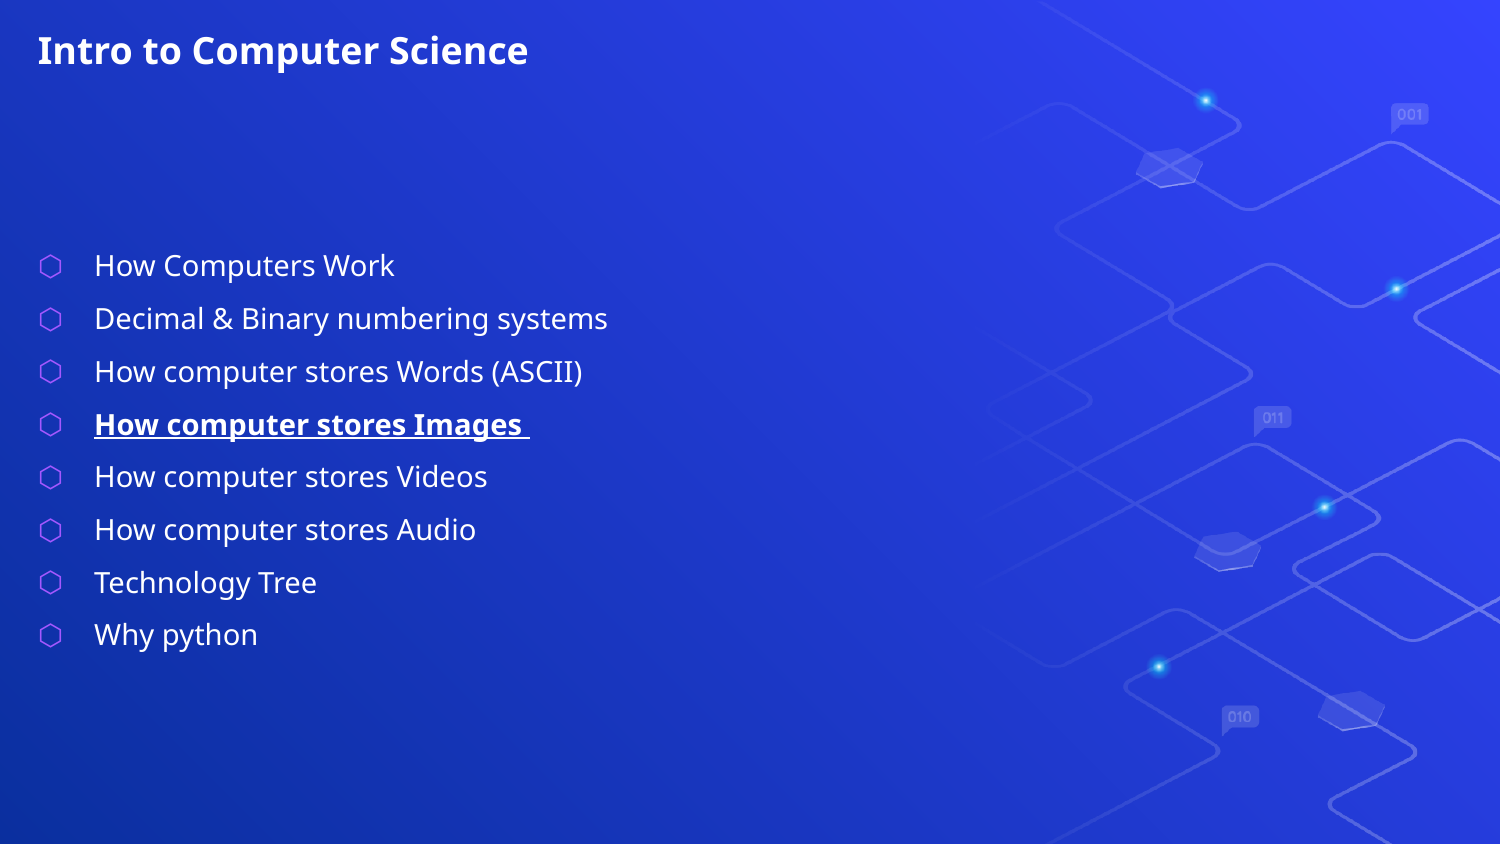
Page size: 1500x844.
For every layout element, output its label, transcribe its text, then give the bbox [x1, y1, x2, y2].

picture [0, 0, 1500, 844]
list Intro to Computer Science How Computers Work Decimal & Binary numbering systems How computer stores Words (ASCII) How computer stores Images How computer stores Videos How computer stores Audio Technology Tree Why python [37, 20, 1393, 373]
